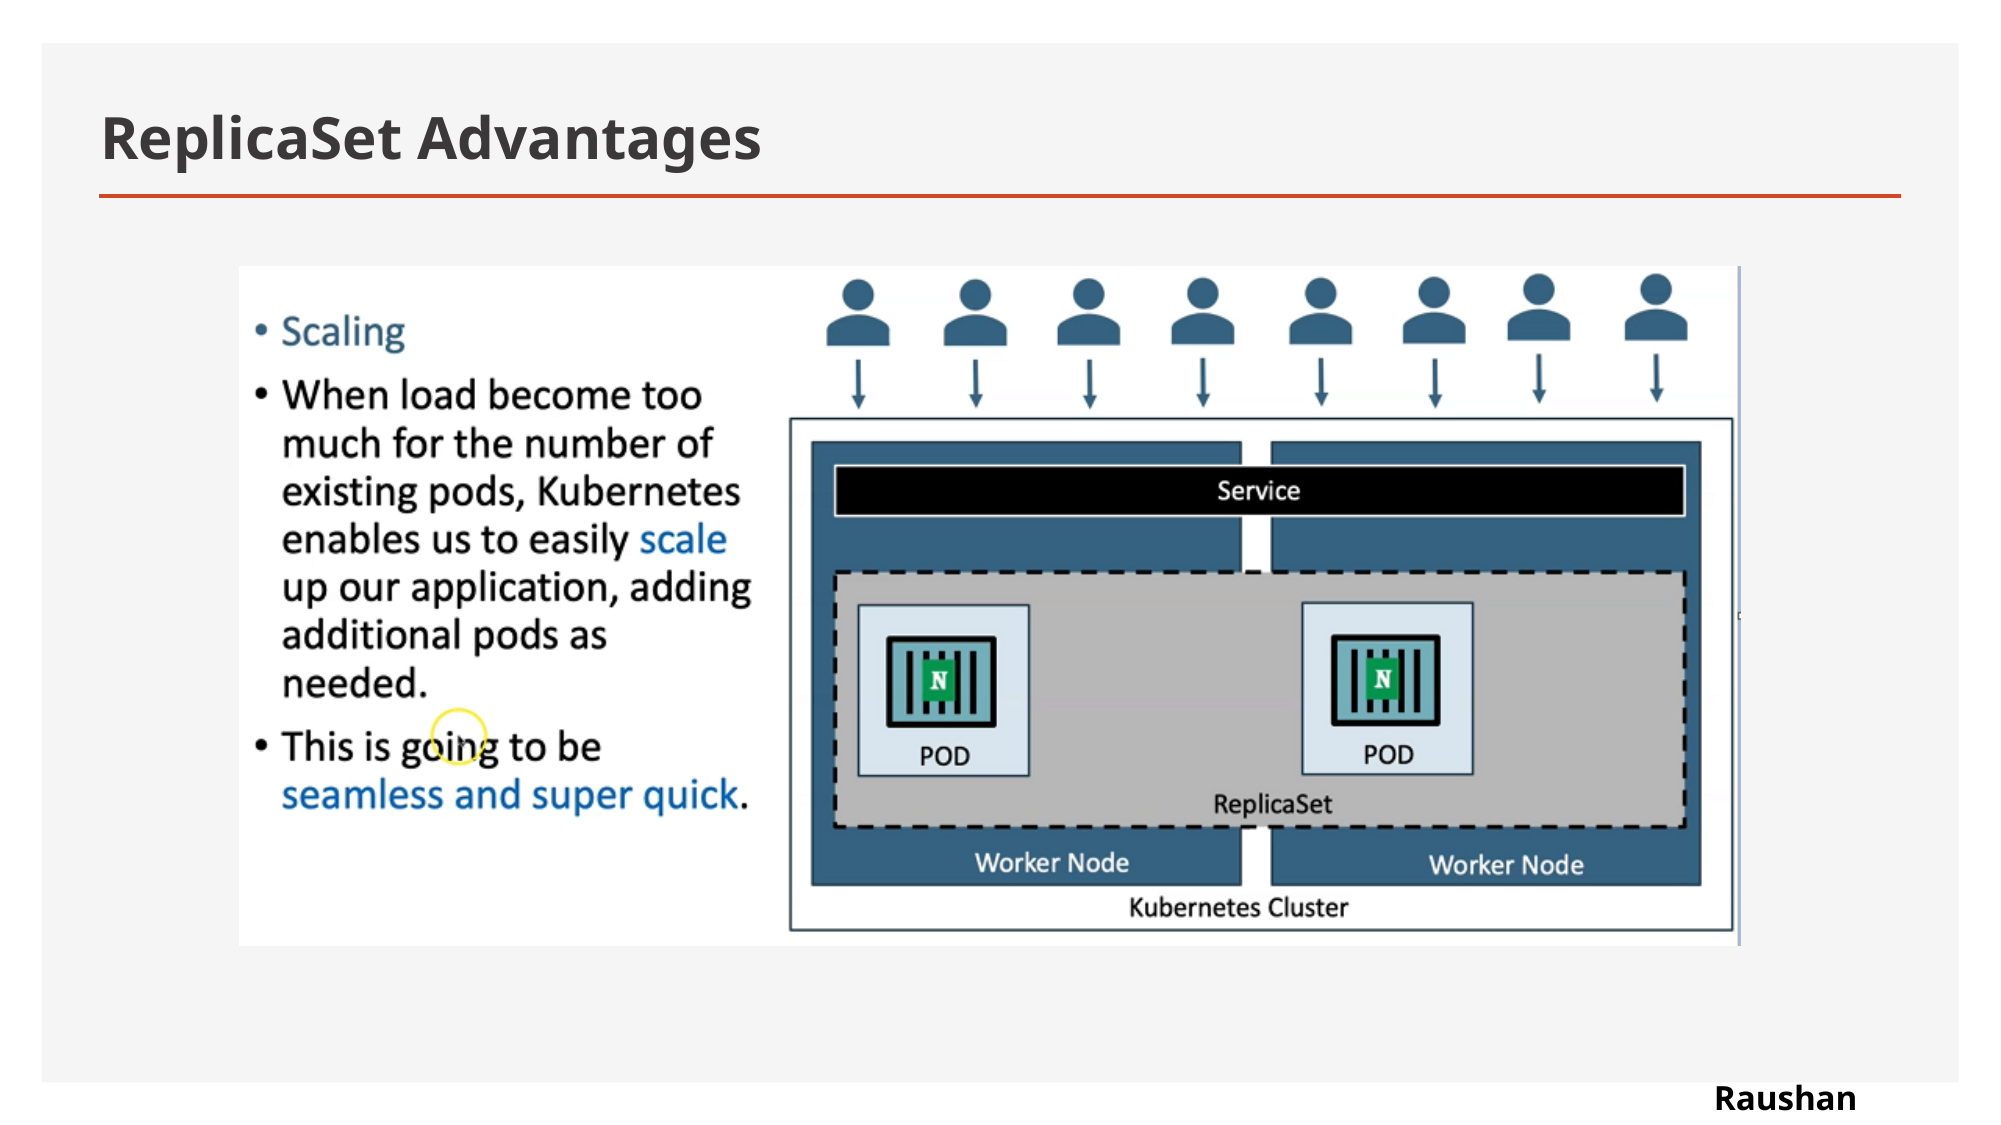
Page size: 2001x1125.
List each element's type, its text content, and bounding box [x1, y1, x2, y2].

text_box [88, 250, 1853, 1021]
title ReplicaSet Advantages [85, 73, 1741, 179]
text_box Raushan Kumar [1698, 1069, 1977, 1125]
picture [238, 266, 1741, 946]
